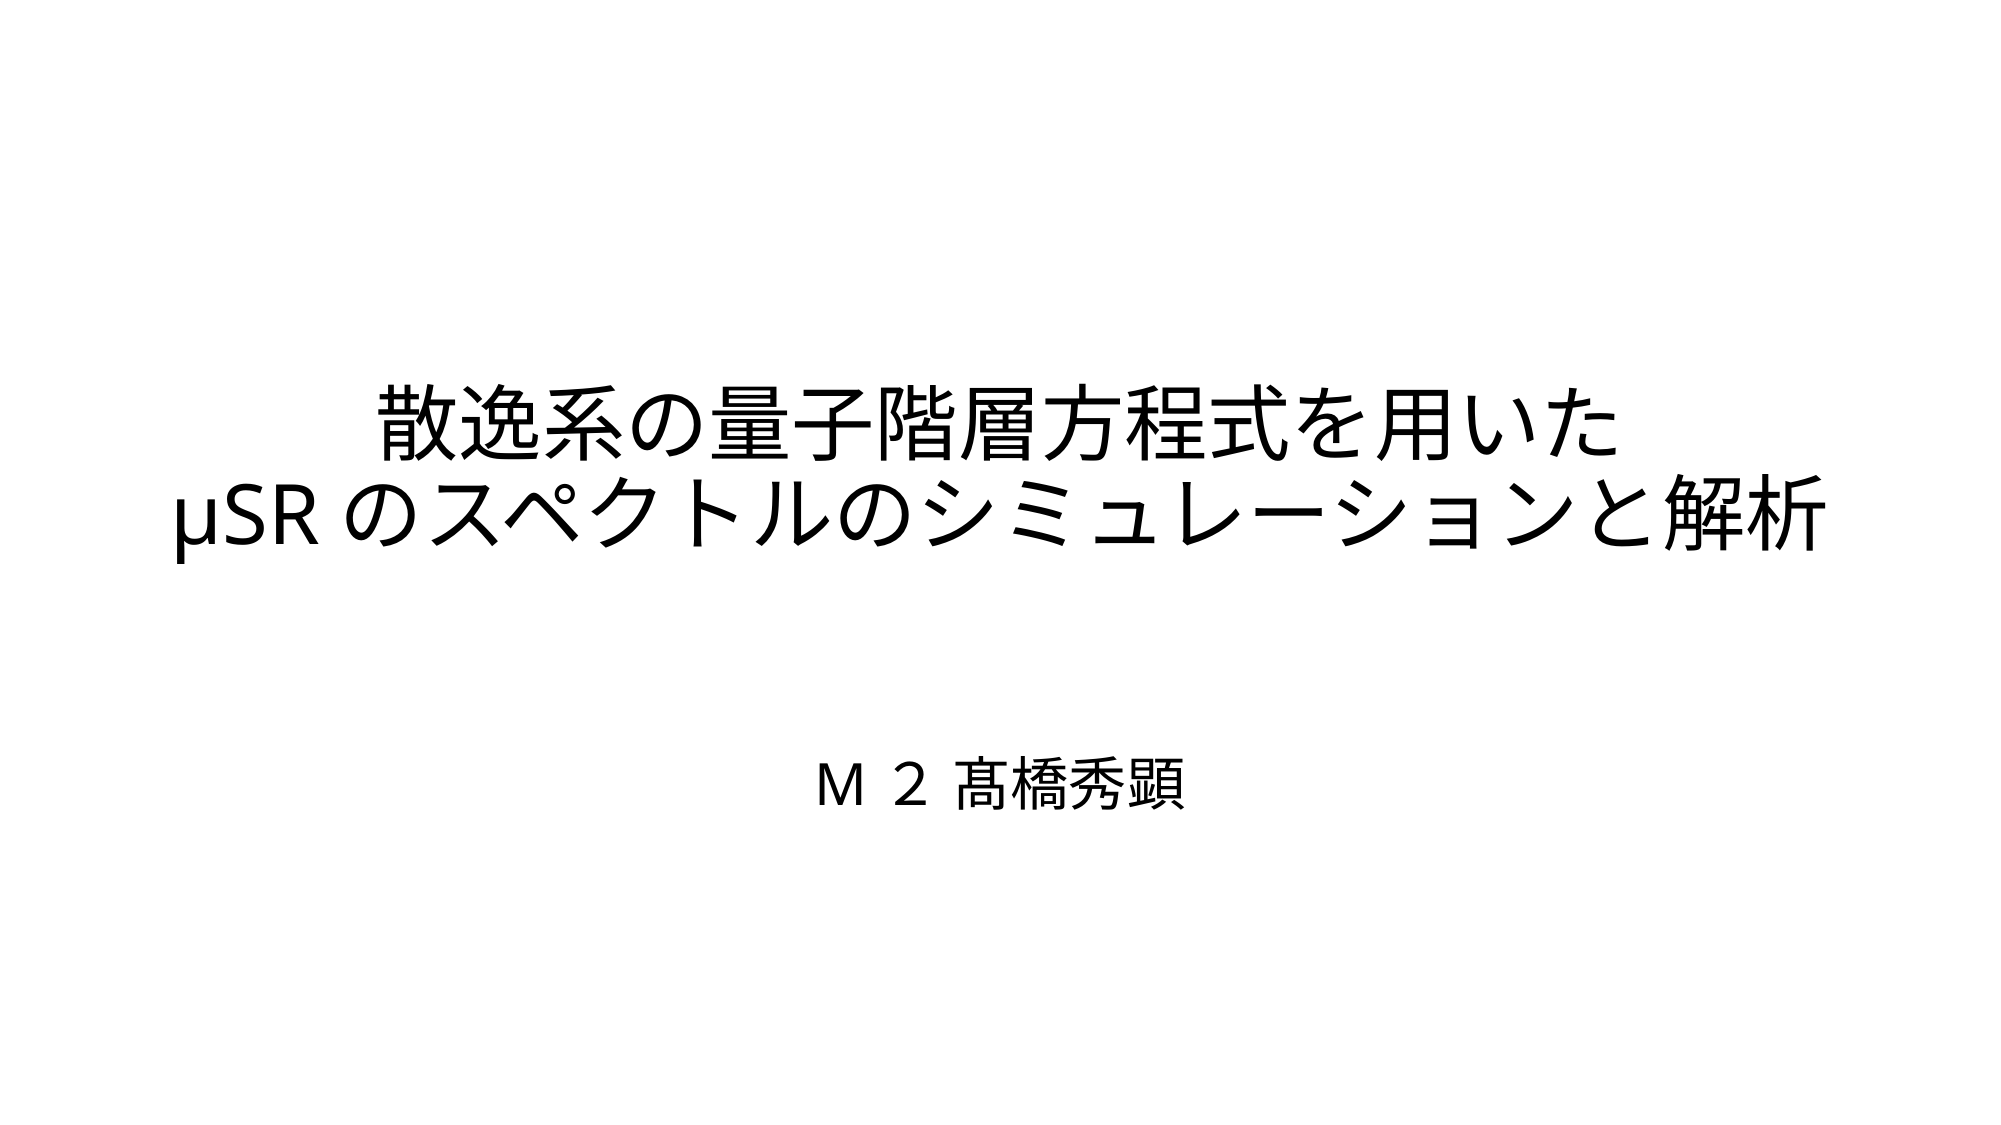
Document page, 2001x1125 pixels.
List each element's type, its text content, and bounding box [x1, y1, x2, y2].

subtitle M２ 髙橋秀顕 [249, 747, 1750, 1020]
title 散逸系の量子階層方程式を用いた µSRのスペクトルのシミュレーションと解析 [148, 318, 1852, 570]
